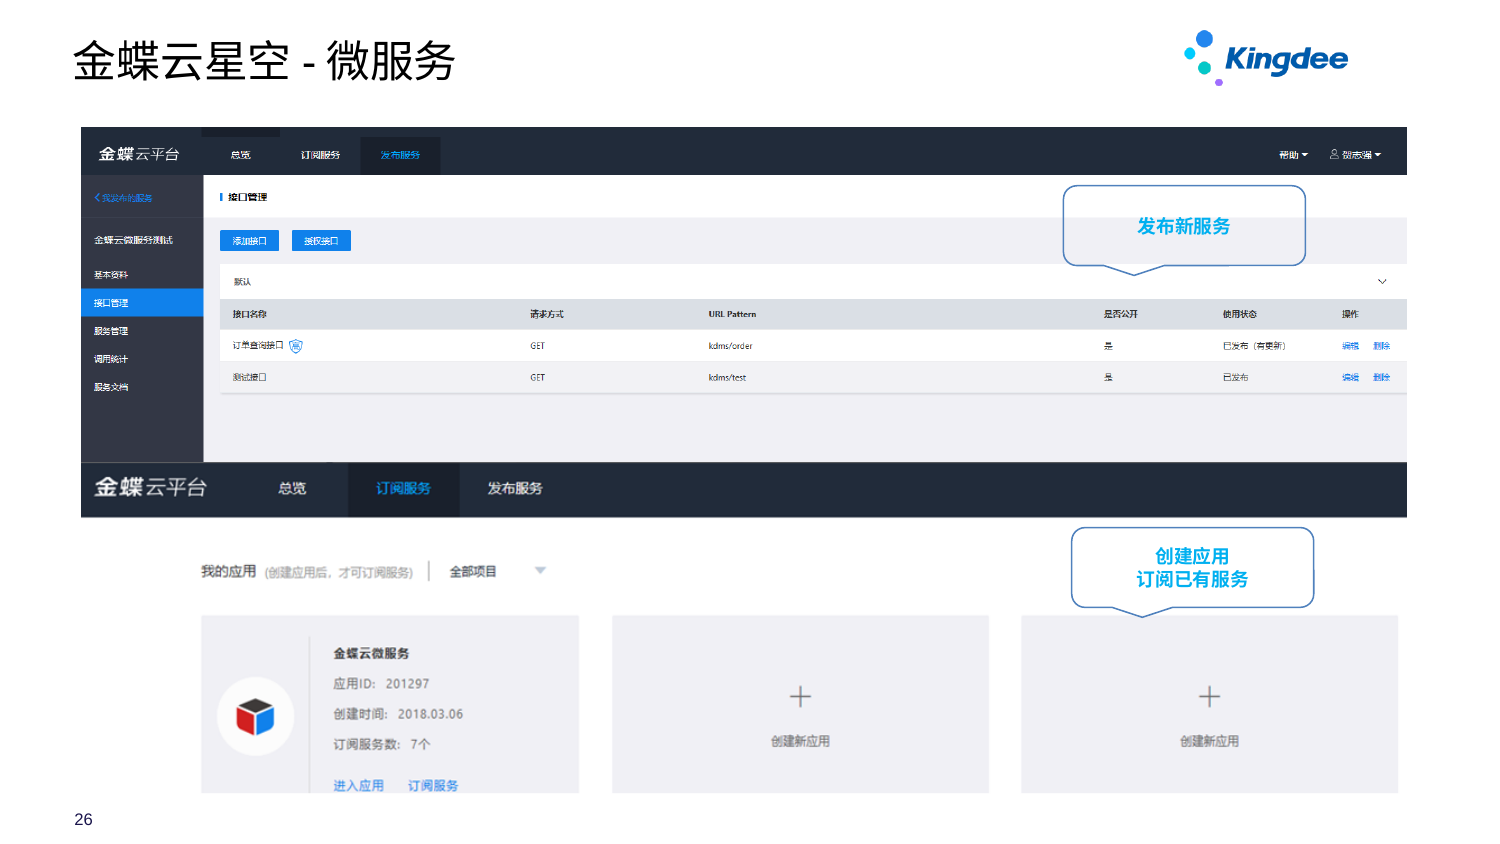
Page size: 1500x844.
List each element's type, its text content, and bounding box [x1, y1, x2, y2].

title 金蝶云星空-微服务 [72, 33, 1452, 121]
picture [81, 126, 1407, 799]
